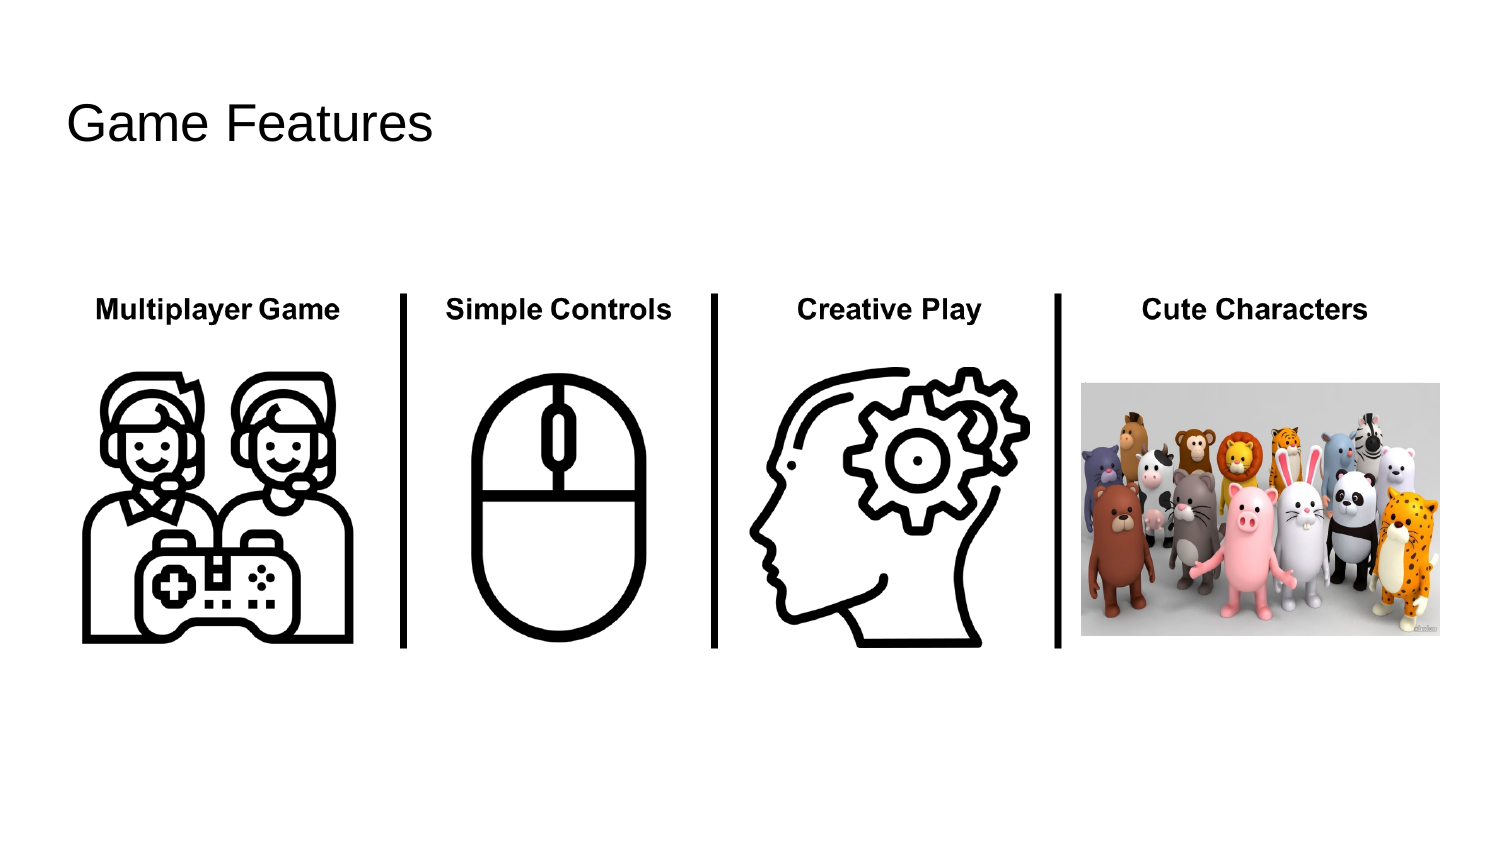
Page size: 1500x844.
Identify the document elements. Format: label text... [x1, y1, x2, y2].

title Game Features [51, 72, 1449, 167]
picture [76, 281, 1440, 652]
